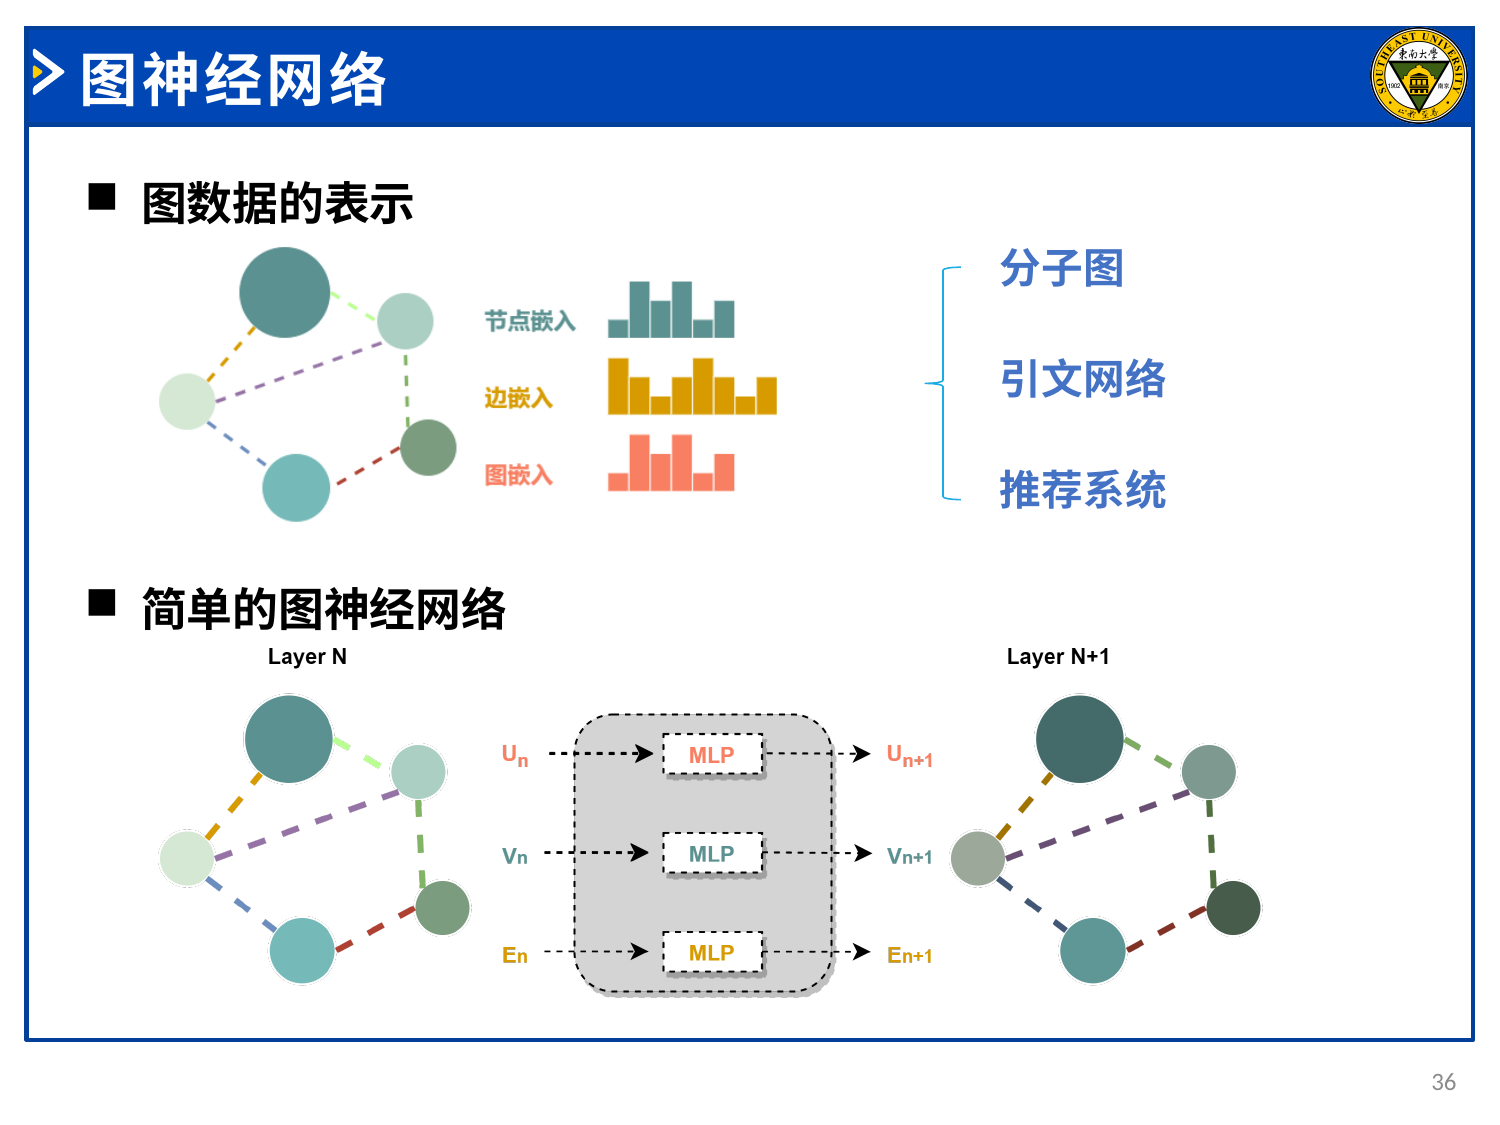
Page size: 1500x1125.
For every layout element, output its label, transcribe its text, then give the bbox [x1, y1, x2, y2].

slide_number 36 [1382, 1051, 1472, 1111]
picture [158, 246, 778, 523]
picture [158, 634, 1267, 998]
title 图神经网络 [64, 35, 1307, 122]
text_box 简单的图神经网络 [70, 545, 1047, 644]
text_box 引文网络 [985, 345, 1200, 411]
text_box 图数据的表示 [70, 139, 1047, 238]
text_box 推荐系统 [985, 456, 1200, 522]
text_box [925, 267, 961, 500]
picture [1370, 27, 1468, 124]
text_box 分子图 [984, 234, 1145, 300]
